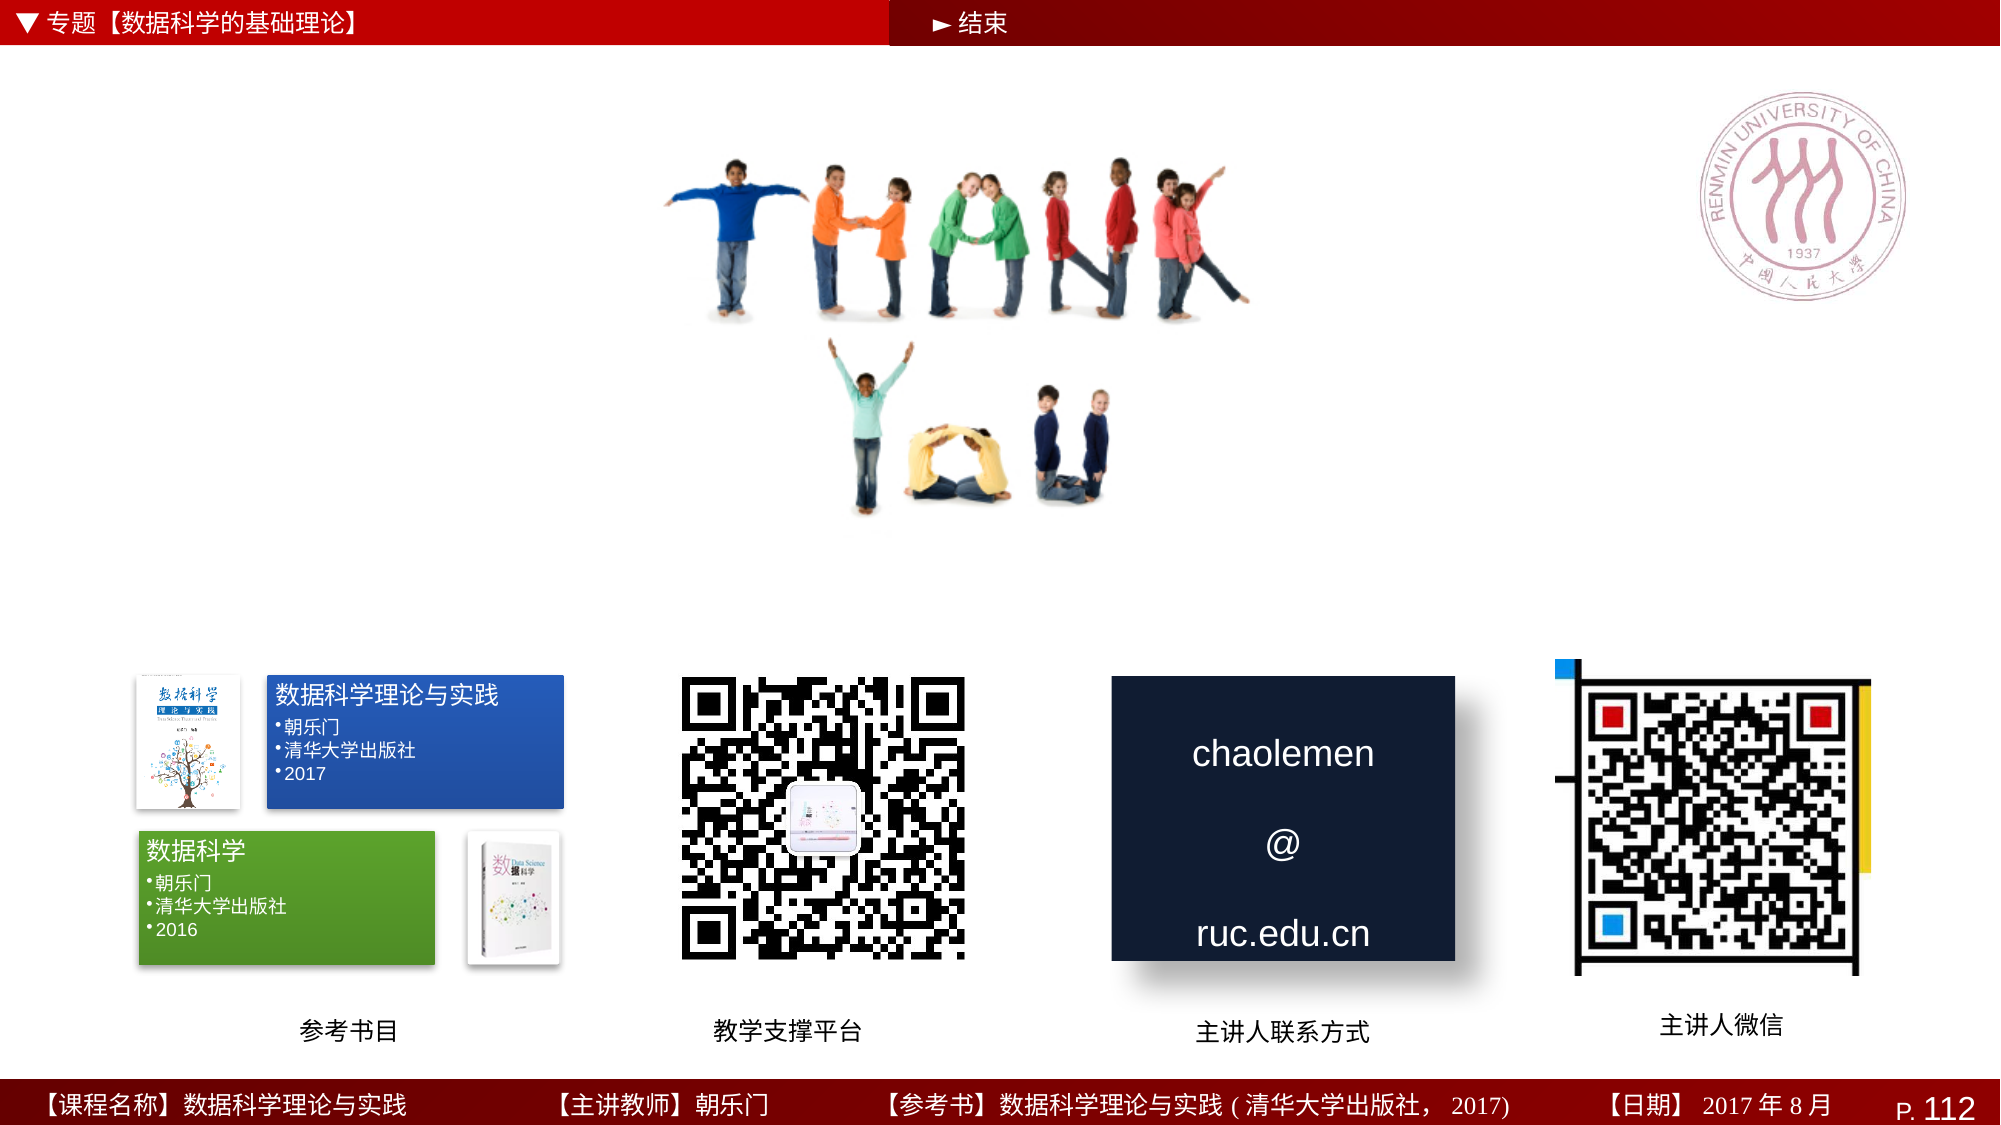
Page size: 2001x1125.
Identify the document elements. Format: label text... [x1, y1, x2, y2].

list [129, 640, 571, 1000]
text_box 参考书目 [220, 1008, 480, 1053]
picture [633, 113, 1284, 550]
picture [1555, 659, 1872, 976]
text_box 主讲人联系方式 [1154, 1009, 1413, 1055]
list ►结束 [917, 0, 1493, 36]
text_box 主讲人微信 [1592, 1002, 1852, 1047]
text_box 教学支撑平台 [659, 1008, 918, 1053]
list ▼专题【数据科学的基础理论】 [0, 0, 725, 43]
picture [1696, 89, 1910, 304]
picture [659, 654, 987, 982]
text_box chaolemen @ ruc.edu.cn [1108, 672, 1459, 965]
